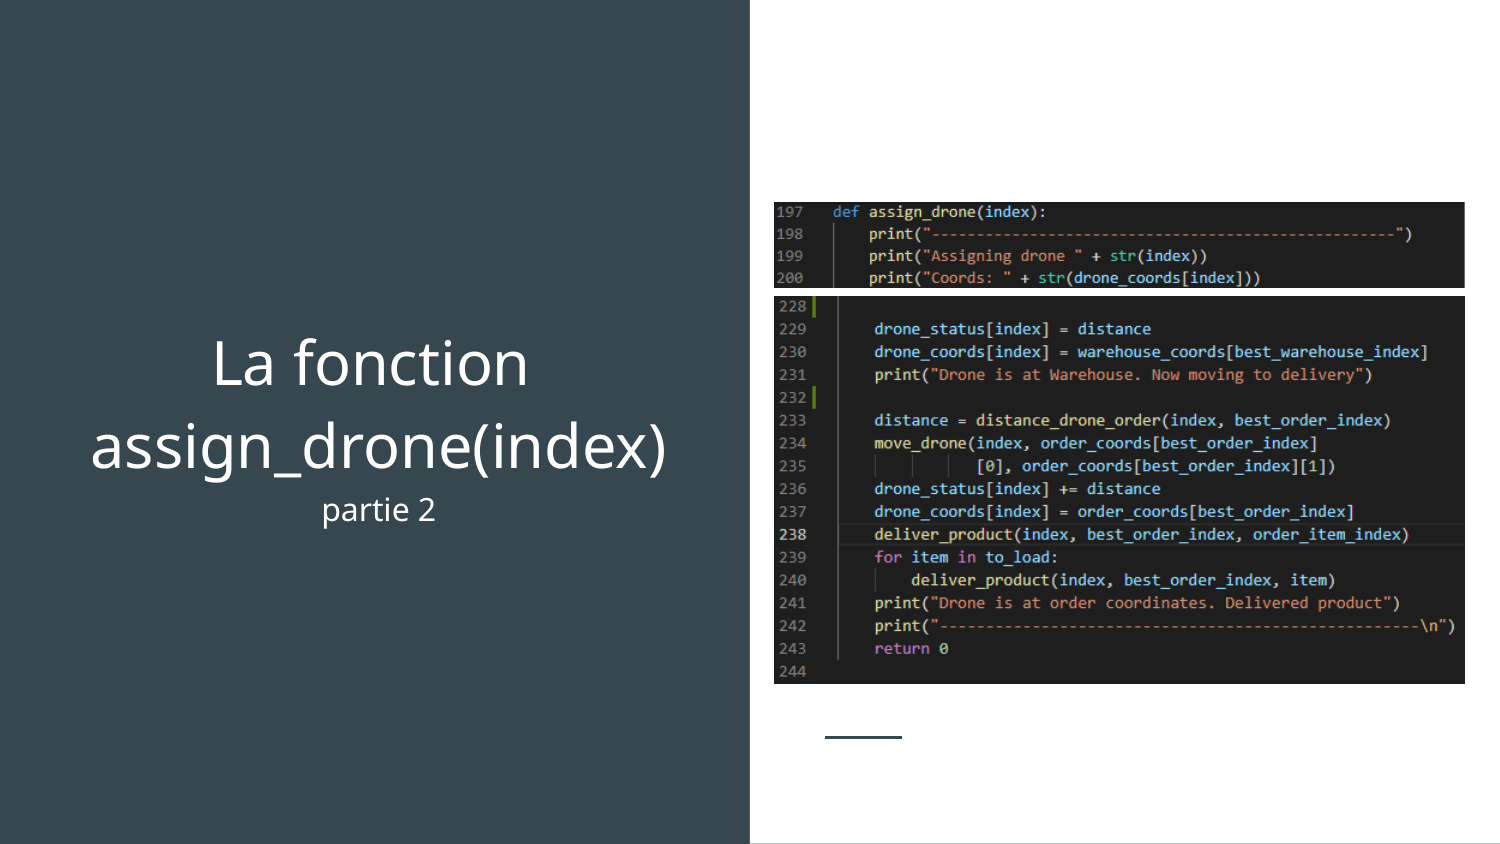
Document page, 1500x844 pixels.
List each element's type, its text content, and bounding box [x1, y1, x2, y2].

title La fonction assign_drone(index) partie 2 [71, 298, 687, 546]
picture [773, 202, 1465, 289]
picture [773, 296, 1465, 685]
